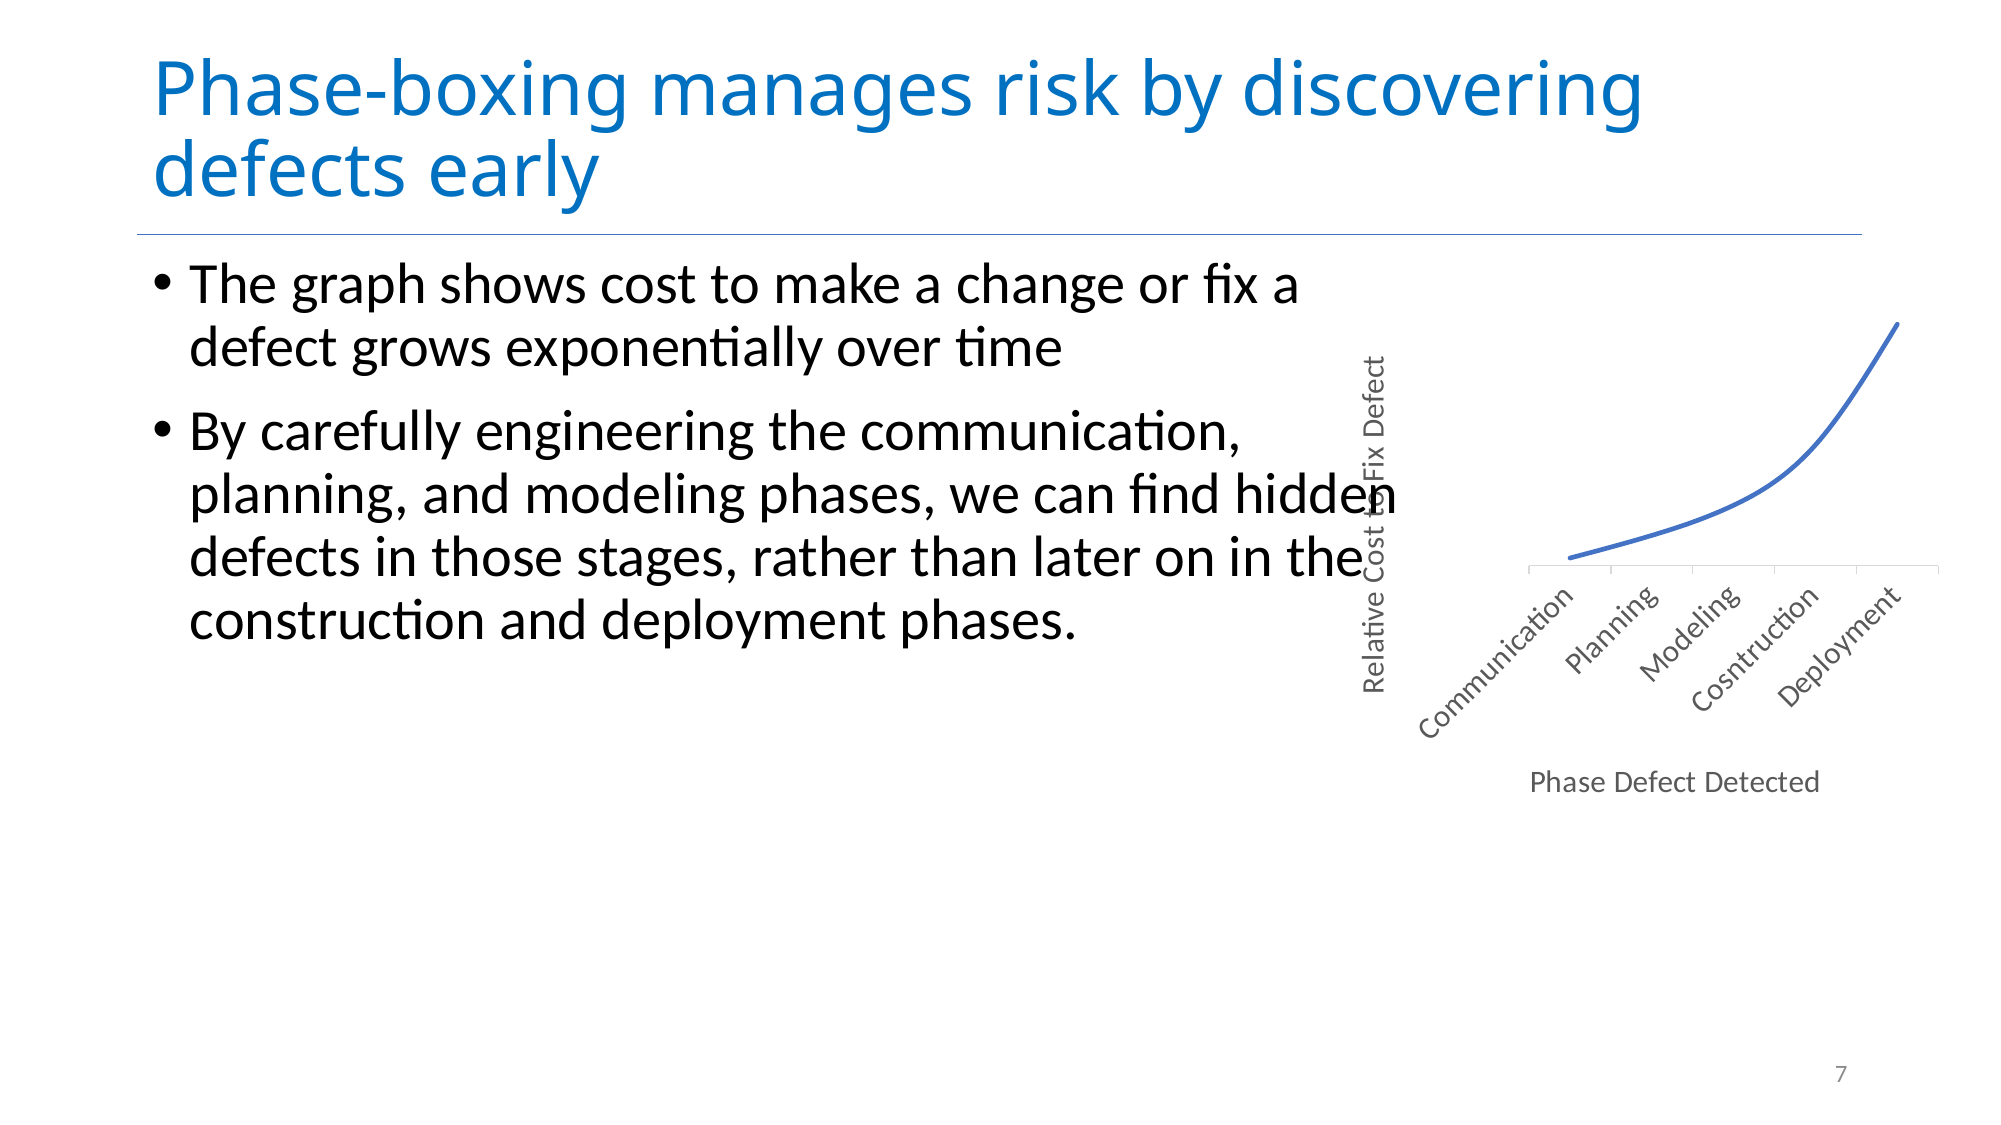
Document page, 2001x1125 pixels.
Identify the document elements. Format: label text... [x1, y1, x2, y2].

slide_number 7 [1412, 1042, 1863, 1103]
chart [1323, 290, 1951, 835]
list The graph shows cost to make a change or fix a defect grows exponentially over time By carefully engineering the communication, planning, and modeling phases, we can find hidden defects in those stages, rather than later on in the construction and deployment phases. [137, 246, 1432, 960]
title Phase-boxing manages risk by discovering defects early [137, 3, 1863, 221]
